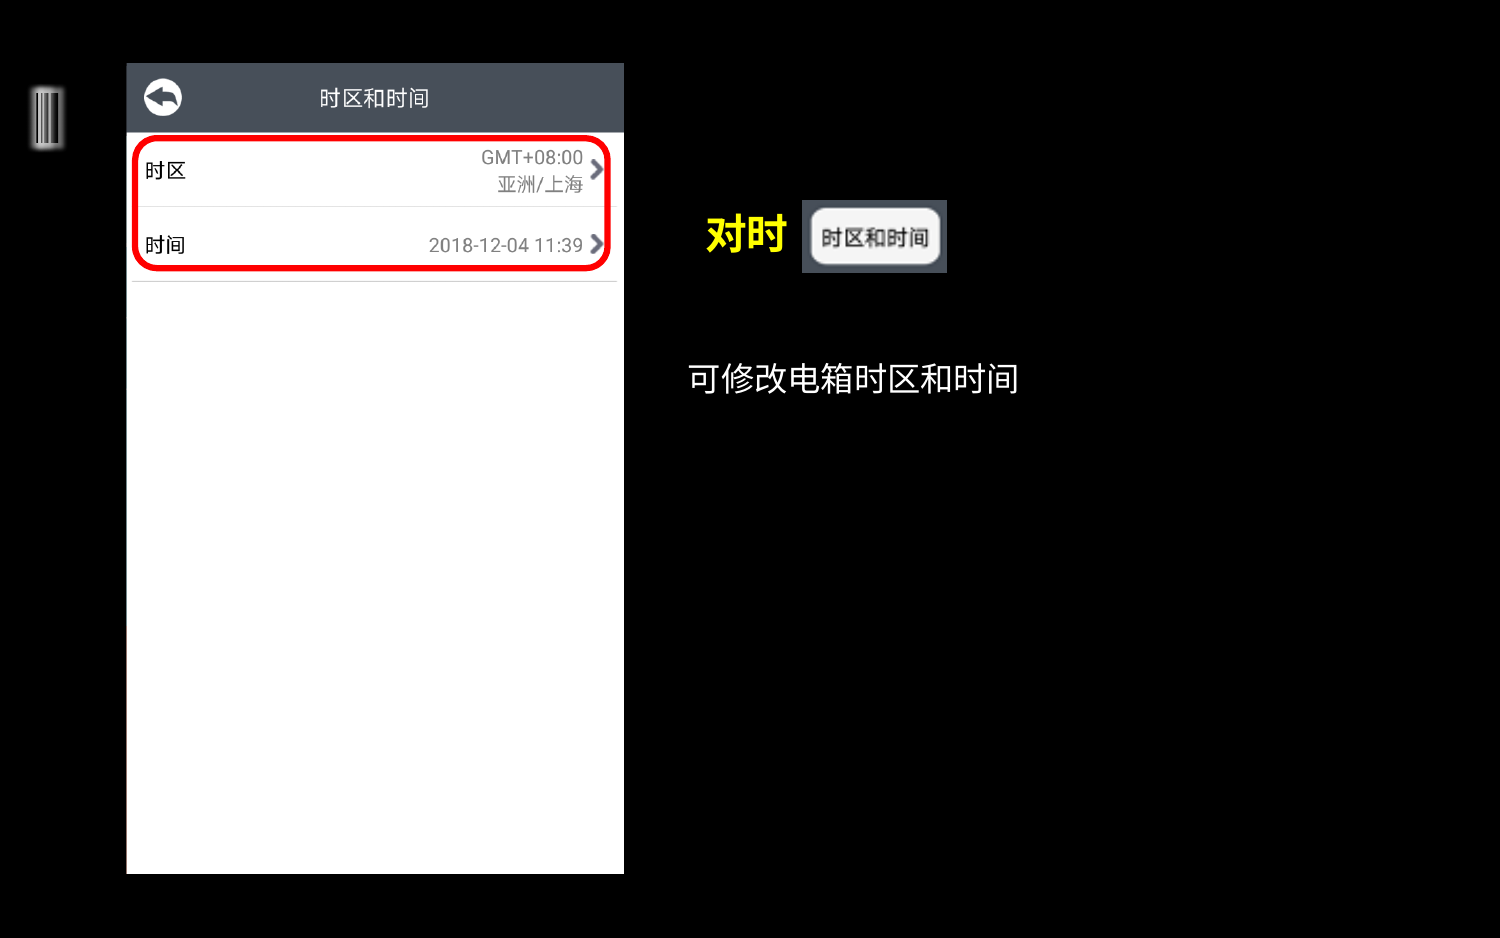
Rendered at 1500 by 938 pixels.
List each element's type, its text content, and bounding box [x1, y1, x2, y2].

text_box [678, 200, 1412, 273]
text_box 可修改电箱时区和时间 [661, 350, 1395, 422]
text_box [126, 63, 625, 874]
